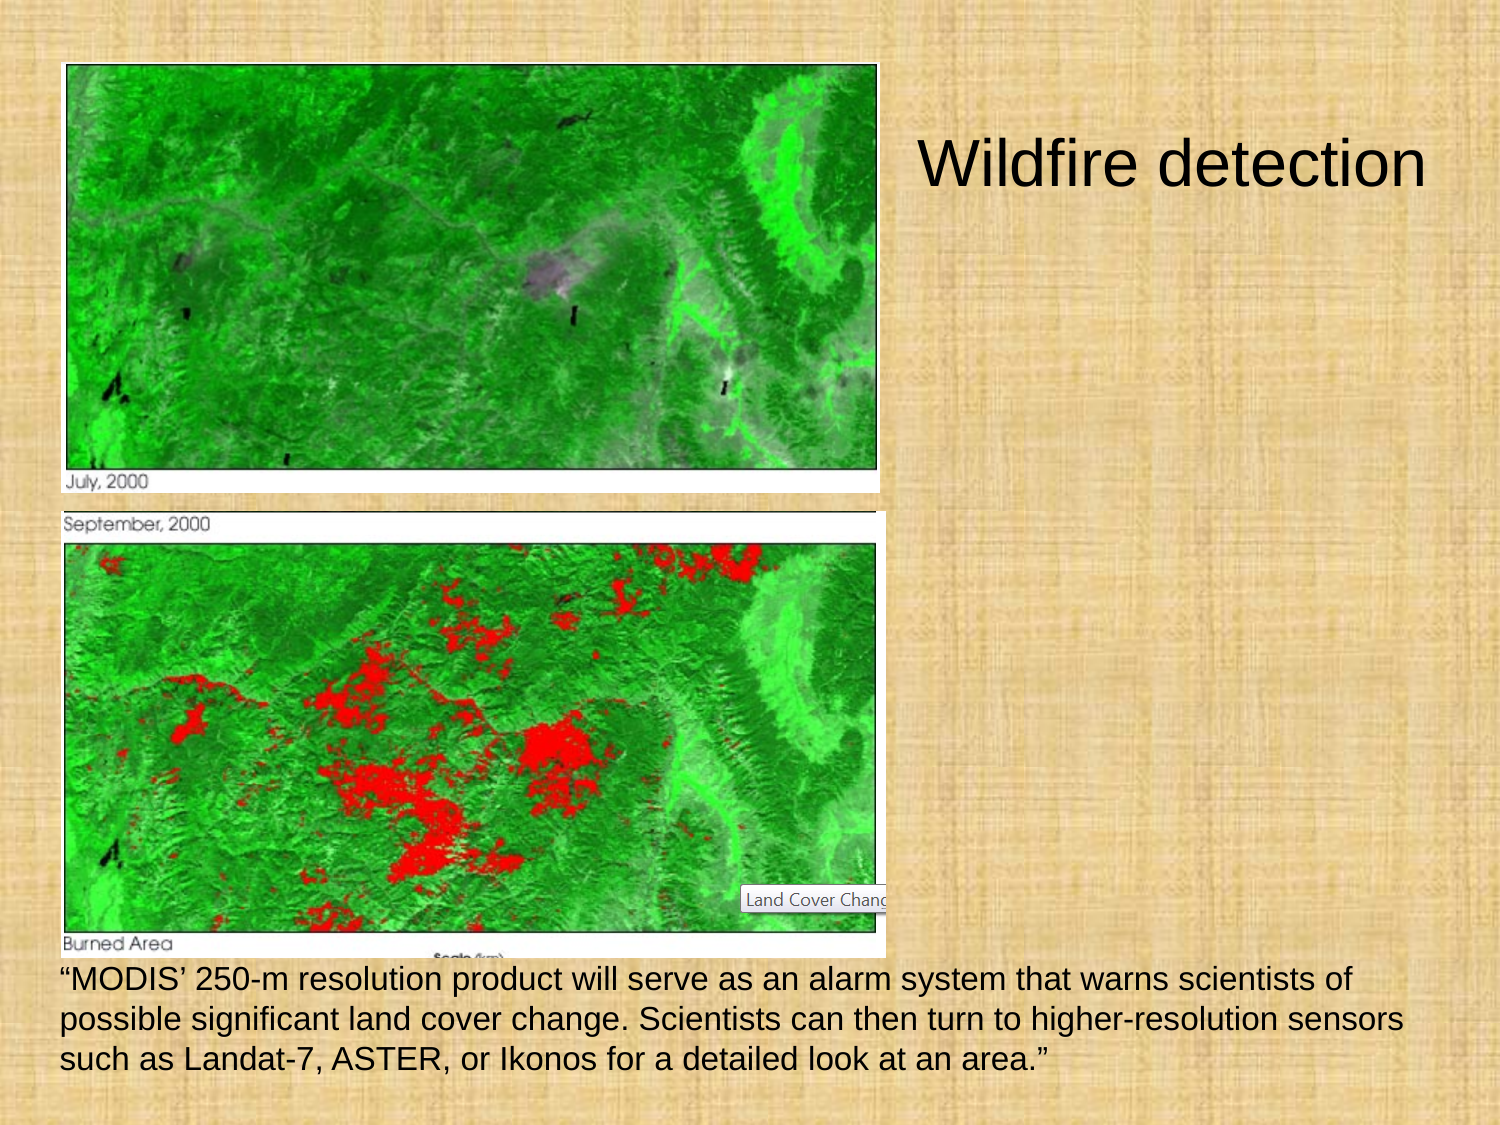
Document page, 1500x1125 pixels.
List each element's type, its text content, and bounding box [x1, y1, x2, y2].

text_box “MODIS’ 250-m resolution product will serve as an alarm system that warns scientists of possible significant land cover change. Scientists can then turn to higher-resolution sensors such as Landat-7, ASTER, or Ikonos for a detailed look at an area.” [44, 949, 1470, 1085]
picture [0, 0, 1500, 1125]
text_box Wildfire detection [902, 112, 1444, 208]
